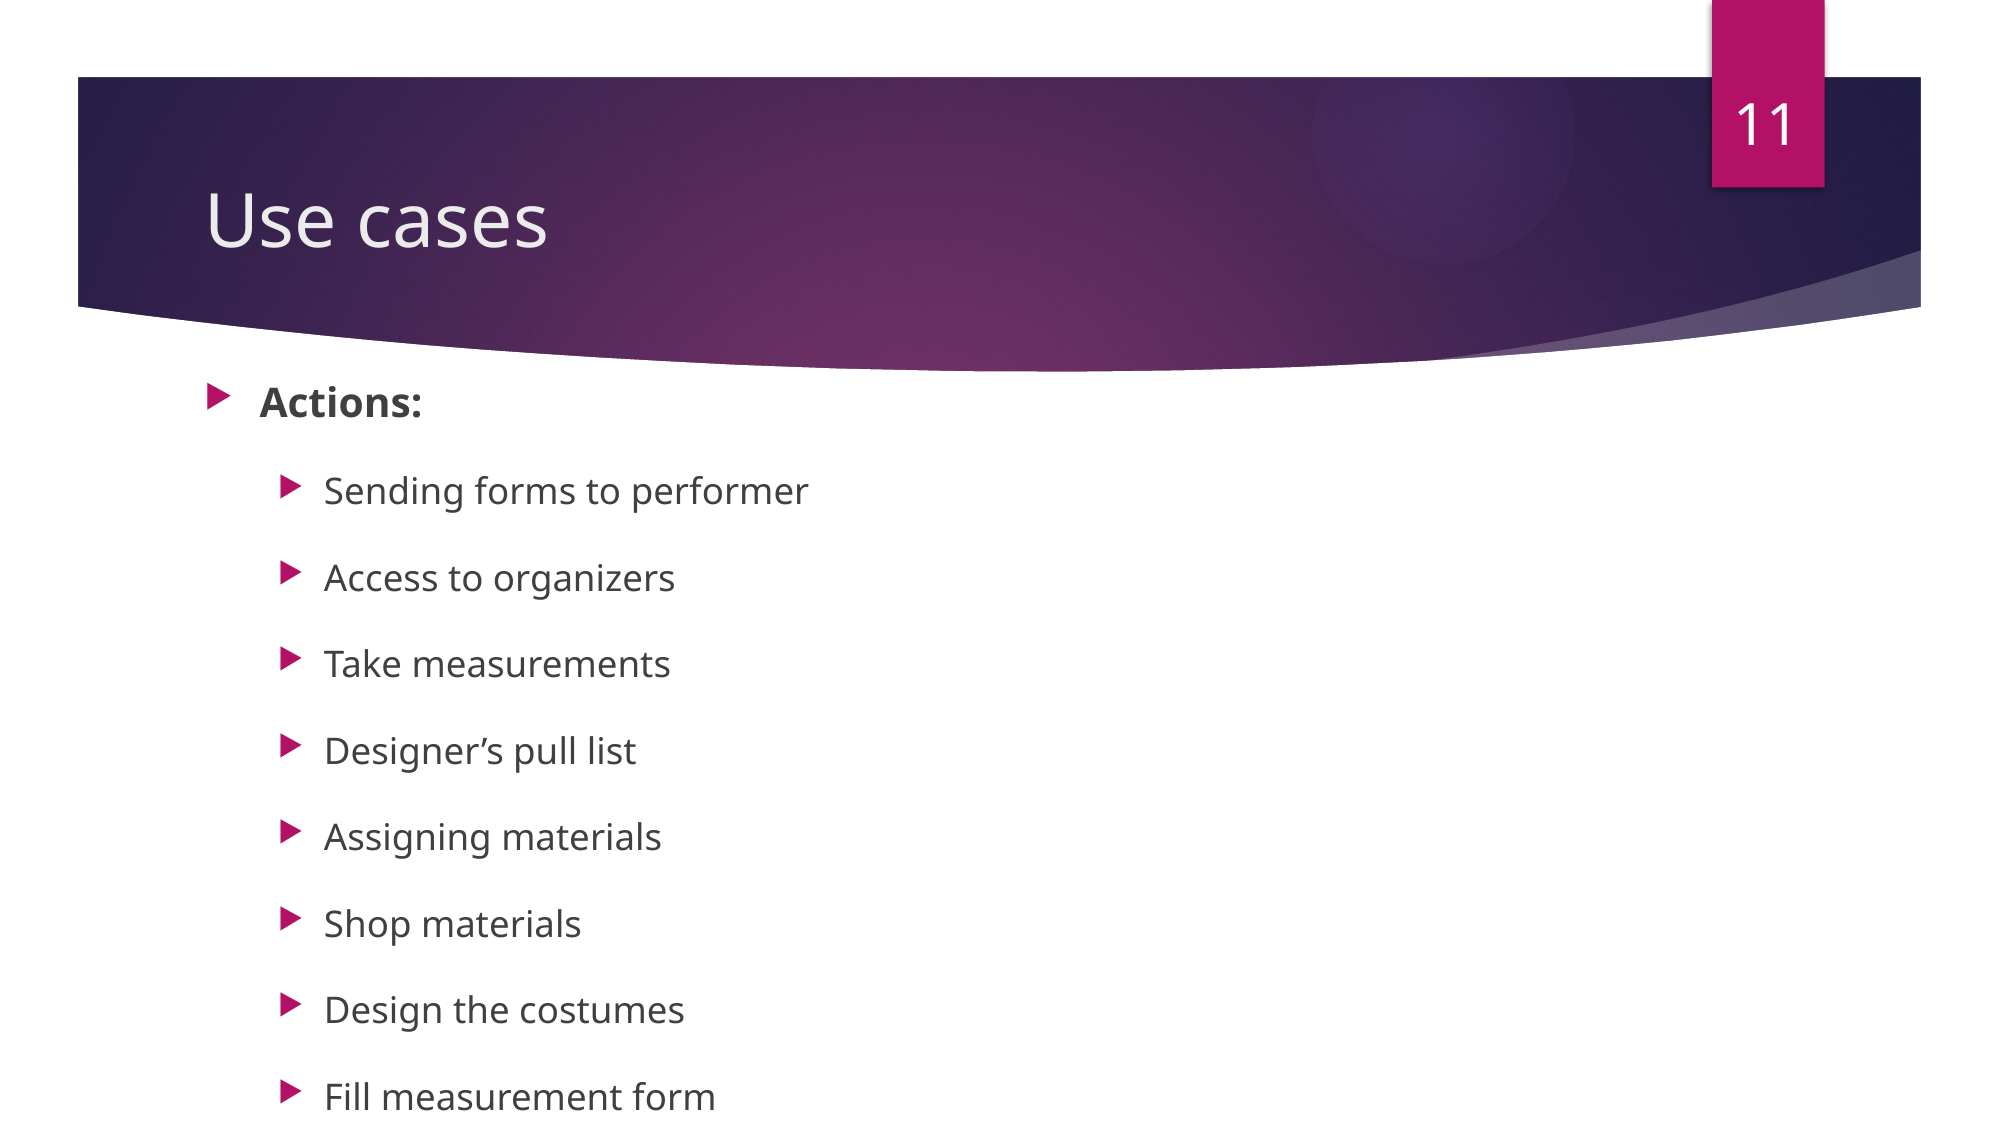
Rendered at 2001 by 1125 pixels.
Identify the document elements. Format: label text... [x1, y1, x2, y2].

title Use cases [189, 159, 1627, 276]
slide_number 11 [1698, 48, 1836, 175]
list Actions: Sending forms to performer Access to organizers Take measurements Designer’s pull list Assigning materials Shop materials Design the costumes Fill measurement form [189, 369, 1865, 1125]
